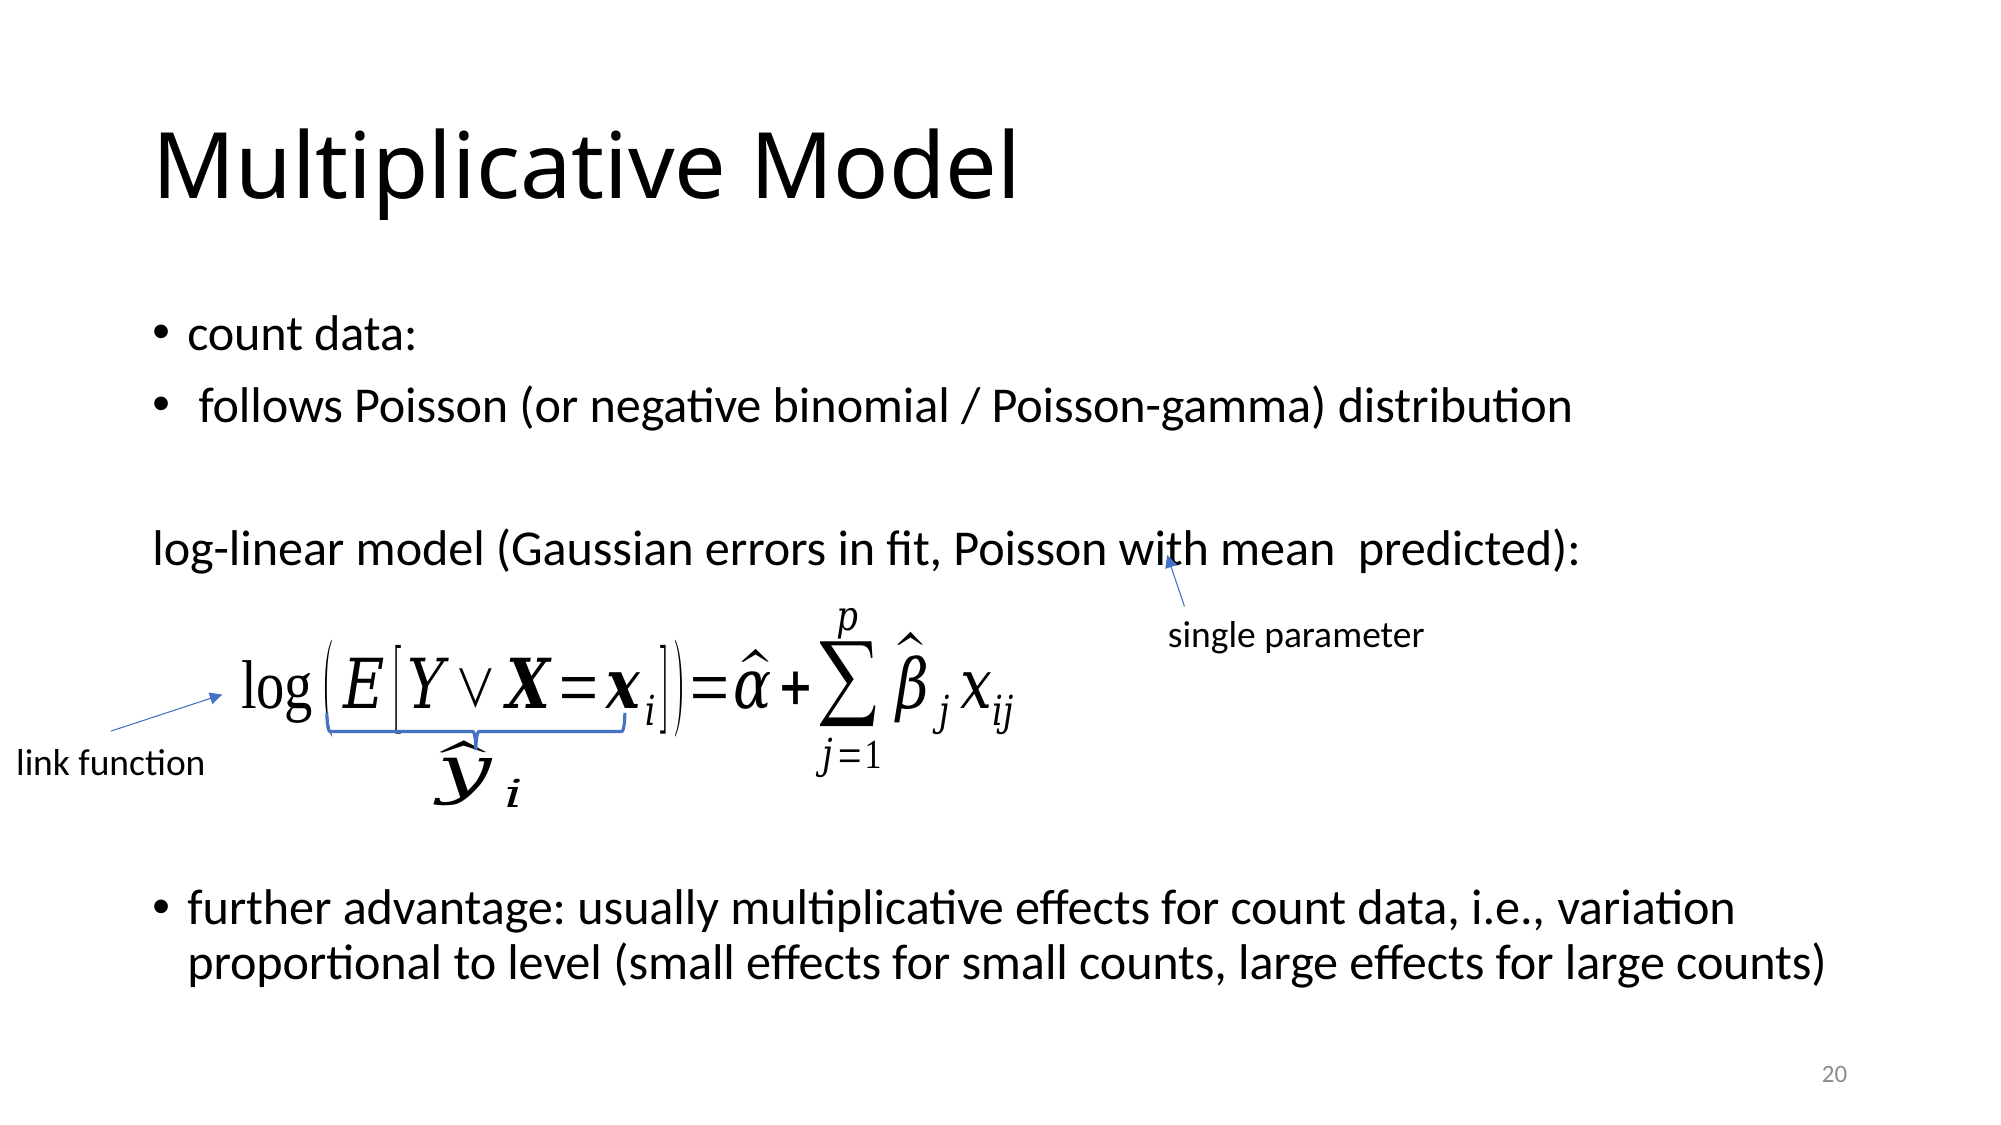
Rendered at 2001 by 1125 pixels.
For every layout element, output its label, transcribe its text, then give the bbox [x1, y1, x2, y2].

title Multiplicative Model [137, 59, 1863, 278]
text_box link function [1, 730, 221, 791]
text_box single parameter [1153, 602, 1440, 662]
text_box [326, 712, 626, 751]
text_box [1167, 555, 1185, 607]
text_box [111, 694, 223, 732]
slide_number 20 [1412, 1042, 1863, 1103]
